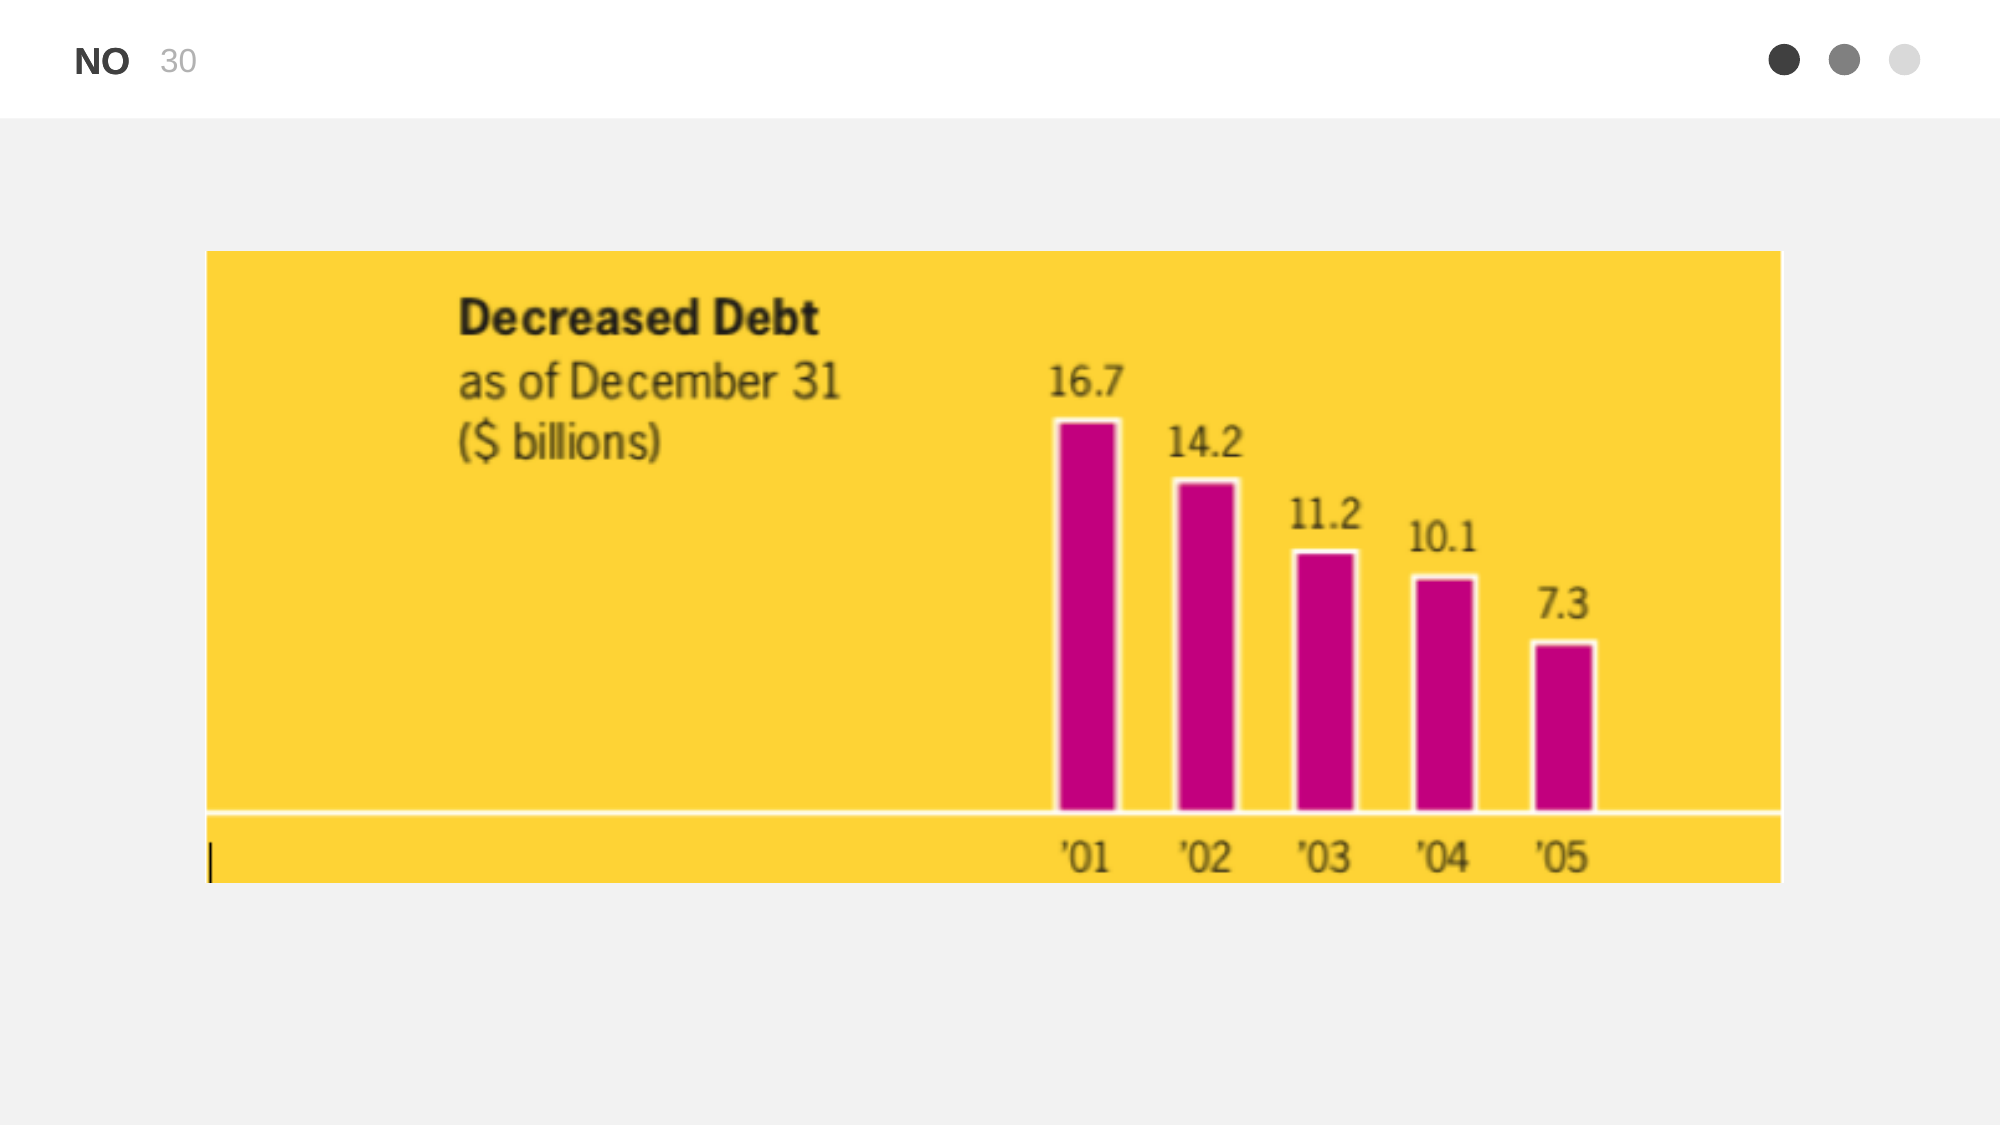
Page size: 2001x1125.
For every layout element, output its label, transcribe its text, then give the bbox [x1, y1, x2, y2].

slide_number 30 [145, 29, 252, 90]
picture [205, 251, 1784, 883]
